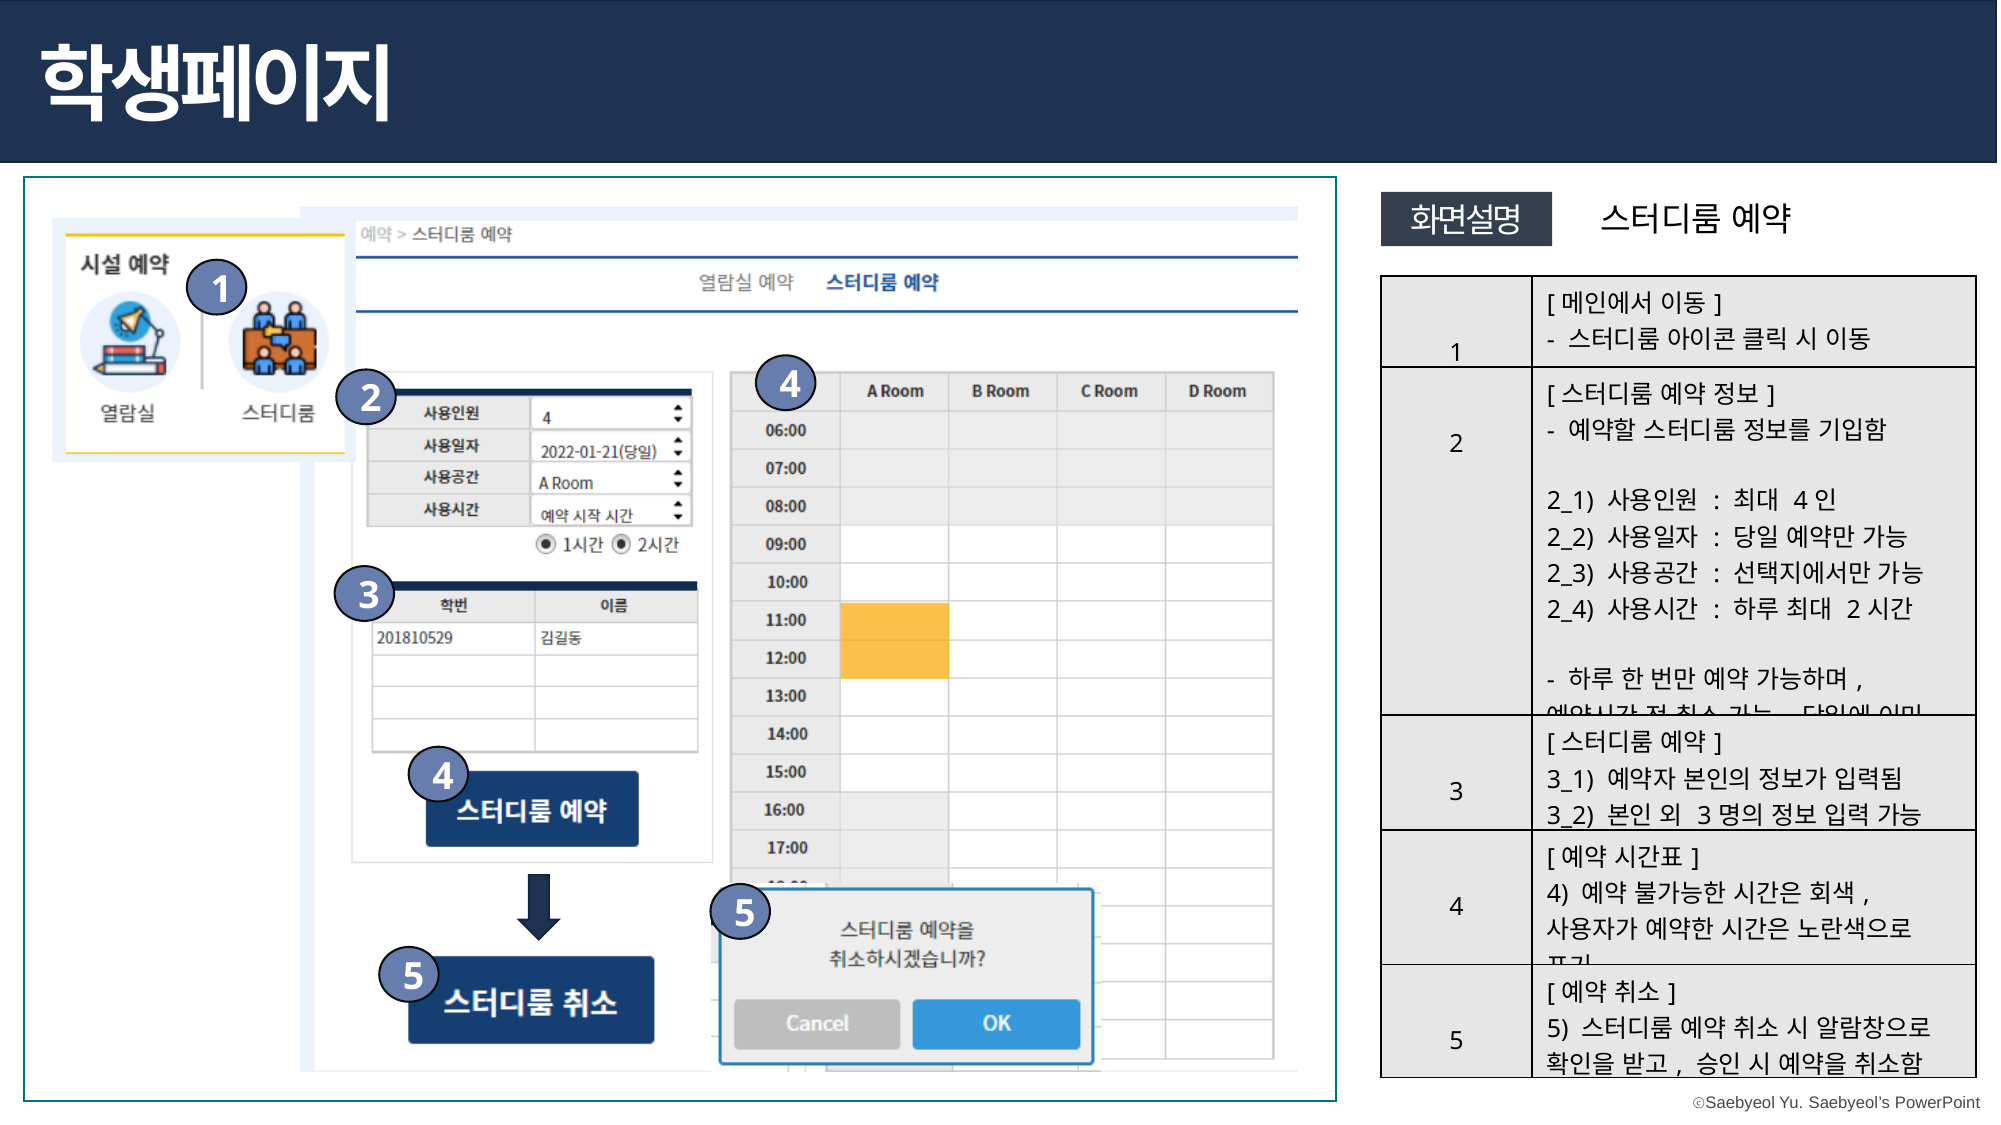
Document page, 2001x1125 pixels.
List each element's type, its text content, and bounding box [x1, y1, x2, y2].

text_box [23, 176, 1337, 1102]
picture [52, 206, 1298, 1072]
table_header [메인에서 이동] - 스터디룸 아이콘 클릭 시 이동 [1533, 277, 1975, 366]
table_cell [스터디룸 예약] 3_1) 예약자 본인의 정보가 입력됨 3_2) 본인 외 3명의 정보 입력 가능 [1533, 716, 1975, 829]
table_cell 2 [1382, 368, 1531, 714]
table_cell 3 [1382, 716, 1531, 829]
table_header 1 [1382, 277, 1531, 366]
text_box [0, 0, 1997, 163]
table_cell [스터디룸 예약 정보] - 예약할 스터디룸 정보를 기입함 2_1) 사용인원 : 최대 4인 2_2) 사용일자 : 당일 예약만 가능 2_3) 사용공간 : 선택지에서만 가능 2_4) 사용시간 : 하루 최대 2시간 - 하루 한 번만 예약 가능하며, 예약시간 전 취소 가능, 당일에 이미 예약한 내역이 있다면 재예약 불가능 [1533, 368, 1975, 714]
text_box 학생페이지 [24, 23, 448, 139]
table_cell 5 [1382, 965, 1531, 1077]
table_cell [예약 시간표] 4) 예약 불가능한 시간은 회색, 사용자가 예약한 시간은 노란색으로 표기 [1533, 831, 1975, 964]
table_cell [예약 취소] 5) 스터디룸 예약 취소 시 알람창으로 확인을 받고, 승인 시 예약을 취소함 [1533, 965, 1975, 1077]
text_box 스터디룸 예약 [1524, 191, 1868, 246]
table_cell 4 [1382, 831, 1531, 964]
text_box 화면설명 [1380, 191, 1553, 247]
